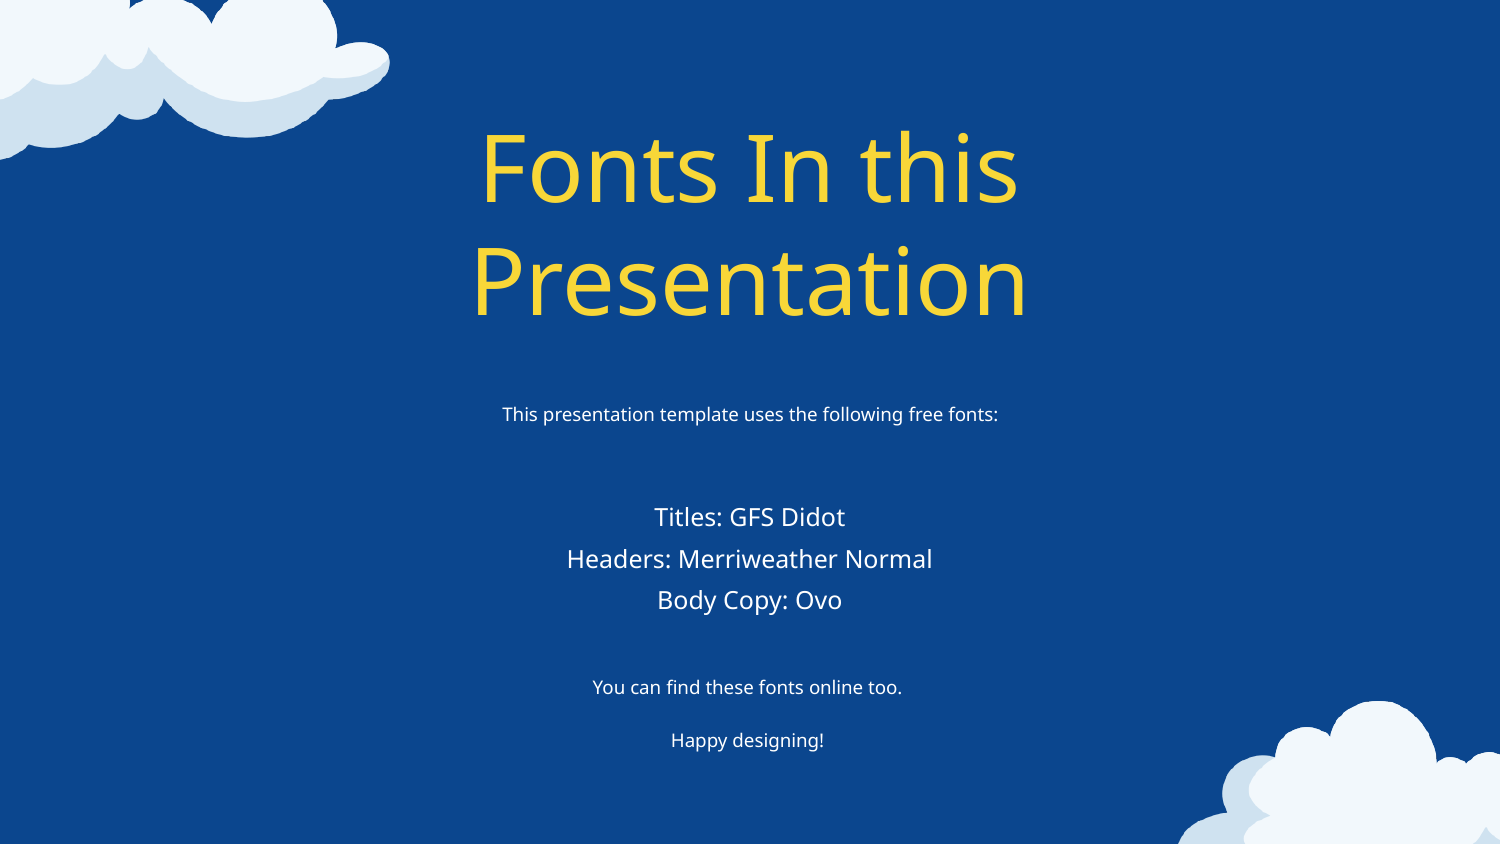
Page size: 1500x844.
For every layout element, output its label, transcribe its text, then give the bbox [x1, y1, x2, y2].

text_box Titles: GFS Didot Headers: Merriweather Normal Body Copy: Ovo [231, 489, 1269, 615]
picture [0, 0, 396, 167]
picture [1175, 694, 1500, 844]
text_box You can find these fonts online too. Happy designing! [231, 645, 1269, 752]
text_box Fonts In this Presentation [323, 108, 1177, 334]
text_box This presentation template uses the following free fonts: [203, 372, 1297, 426]
